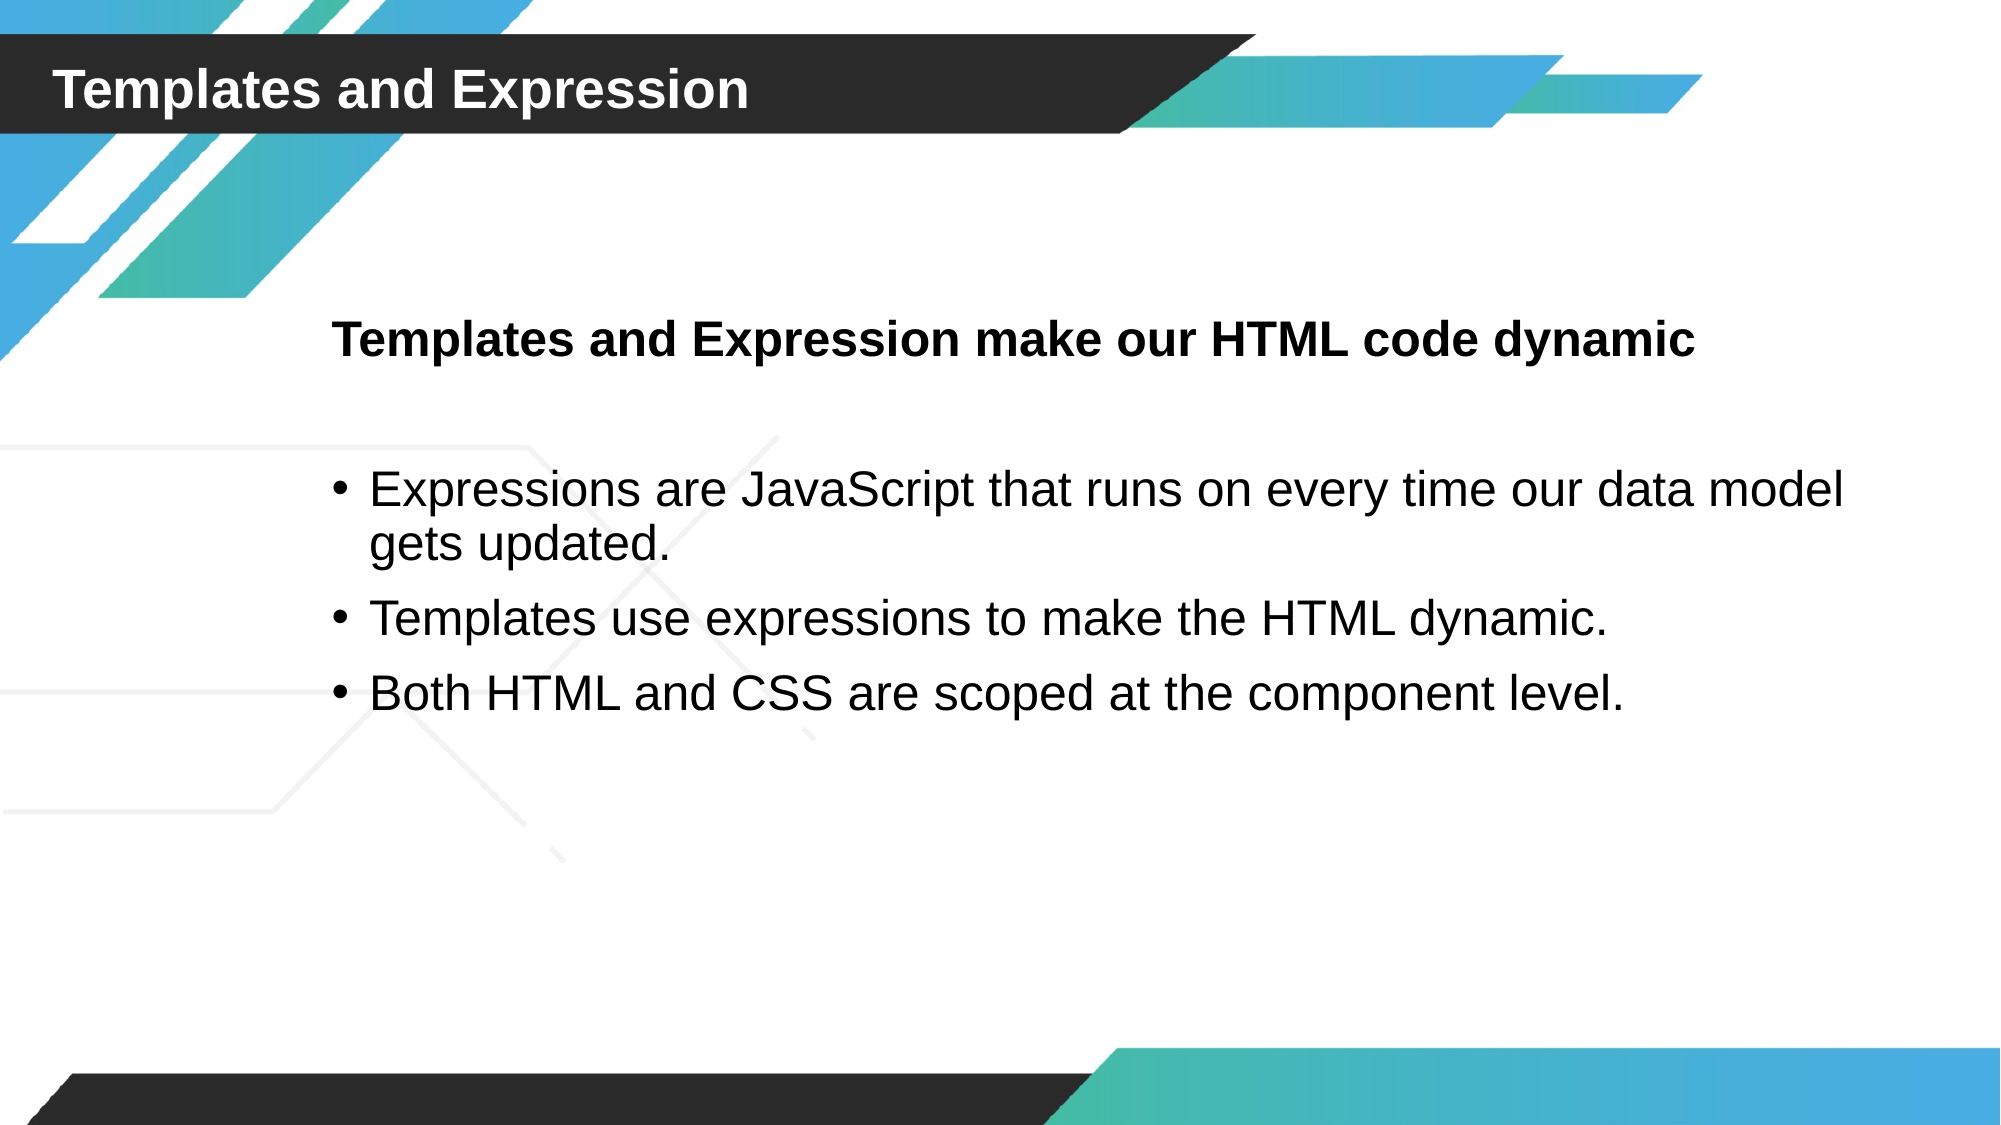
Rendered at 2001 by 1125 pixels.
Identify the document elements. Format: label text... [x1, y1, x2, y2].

picture [0, 0, 2000, 1125]
list Templates and Expression make our HTML code dynamic Expressions are JavaScript that runs on every time our data model gets updated. Templates use expressions to make the HTML dynamic. Both HTML and CSS are scoped at the component level. [316, 306, 1961, 819]
text_box Templates and Expression [37, 45, 766, 128]
